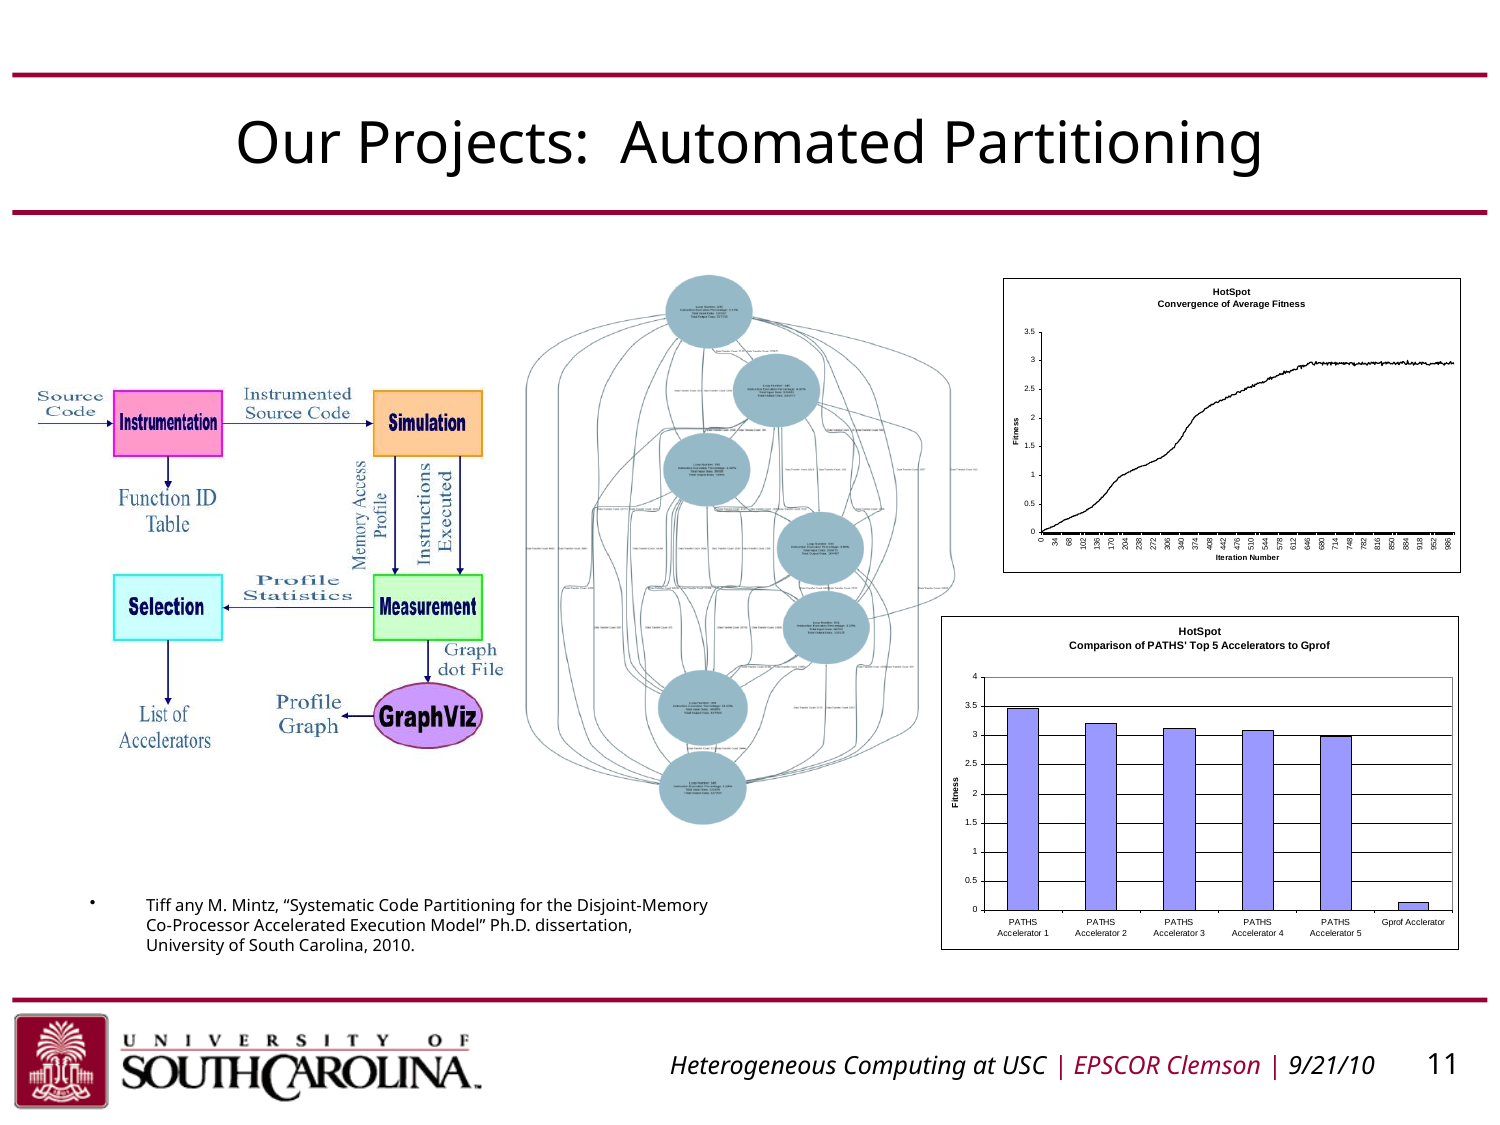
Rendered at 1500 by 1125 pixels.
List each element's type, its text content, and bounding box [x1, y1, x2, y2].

picture [12, 1012, 488, 1112]
picture [999, 274, 1464, 576]
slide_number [462, 1037, 1476, 1088]
title Our Projects: Automated Partitioning [74, 74, 1426, 206]
text_box Tiff any M. Mintz, “Systematic Code Partitioning for the Disjoint-Memory Co-Processor Accelerated Execution Model” Ph.D. dissertation, University of South Carolina, 2010. [75, 887, 725, 988]
picture [37, 387, 508, 763]
picture [524, 274, 1463, 953]
